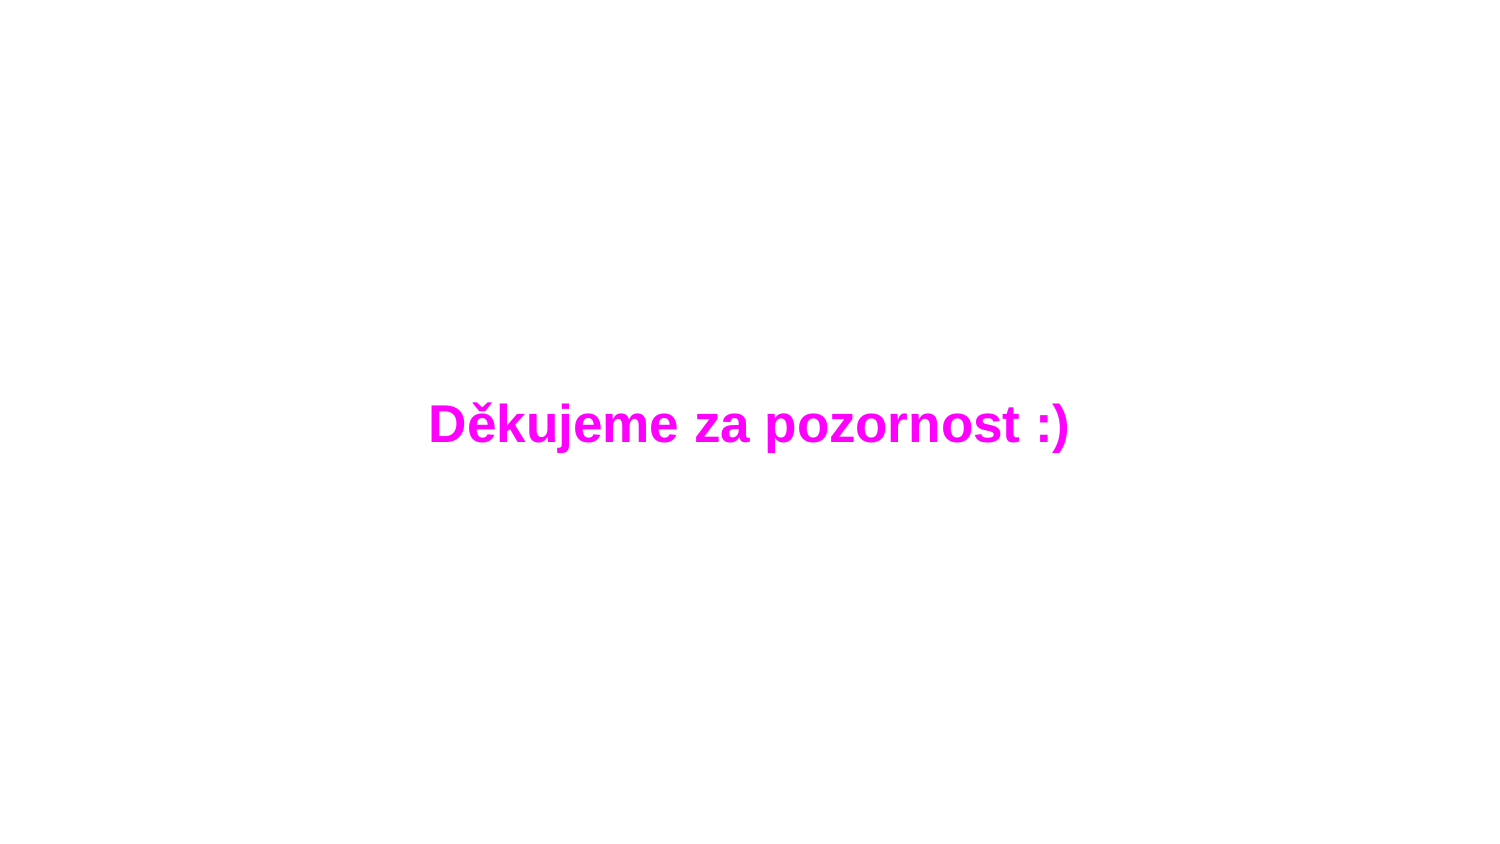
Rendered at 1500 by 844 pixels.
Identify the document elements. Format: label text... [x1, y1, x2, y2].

title Děkujeme za pozornost :) [51, 374, 1449, 469]
